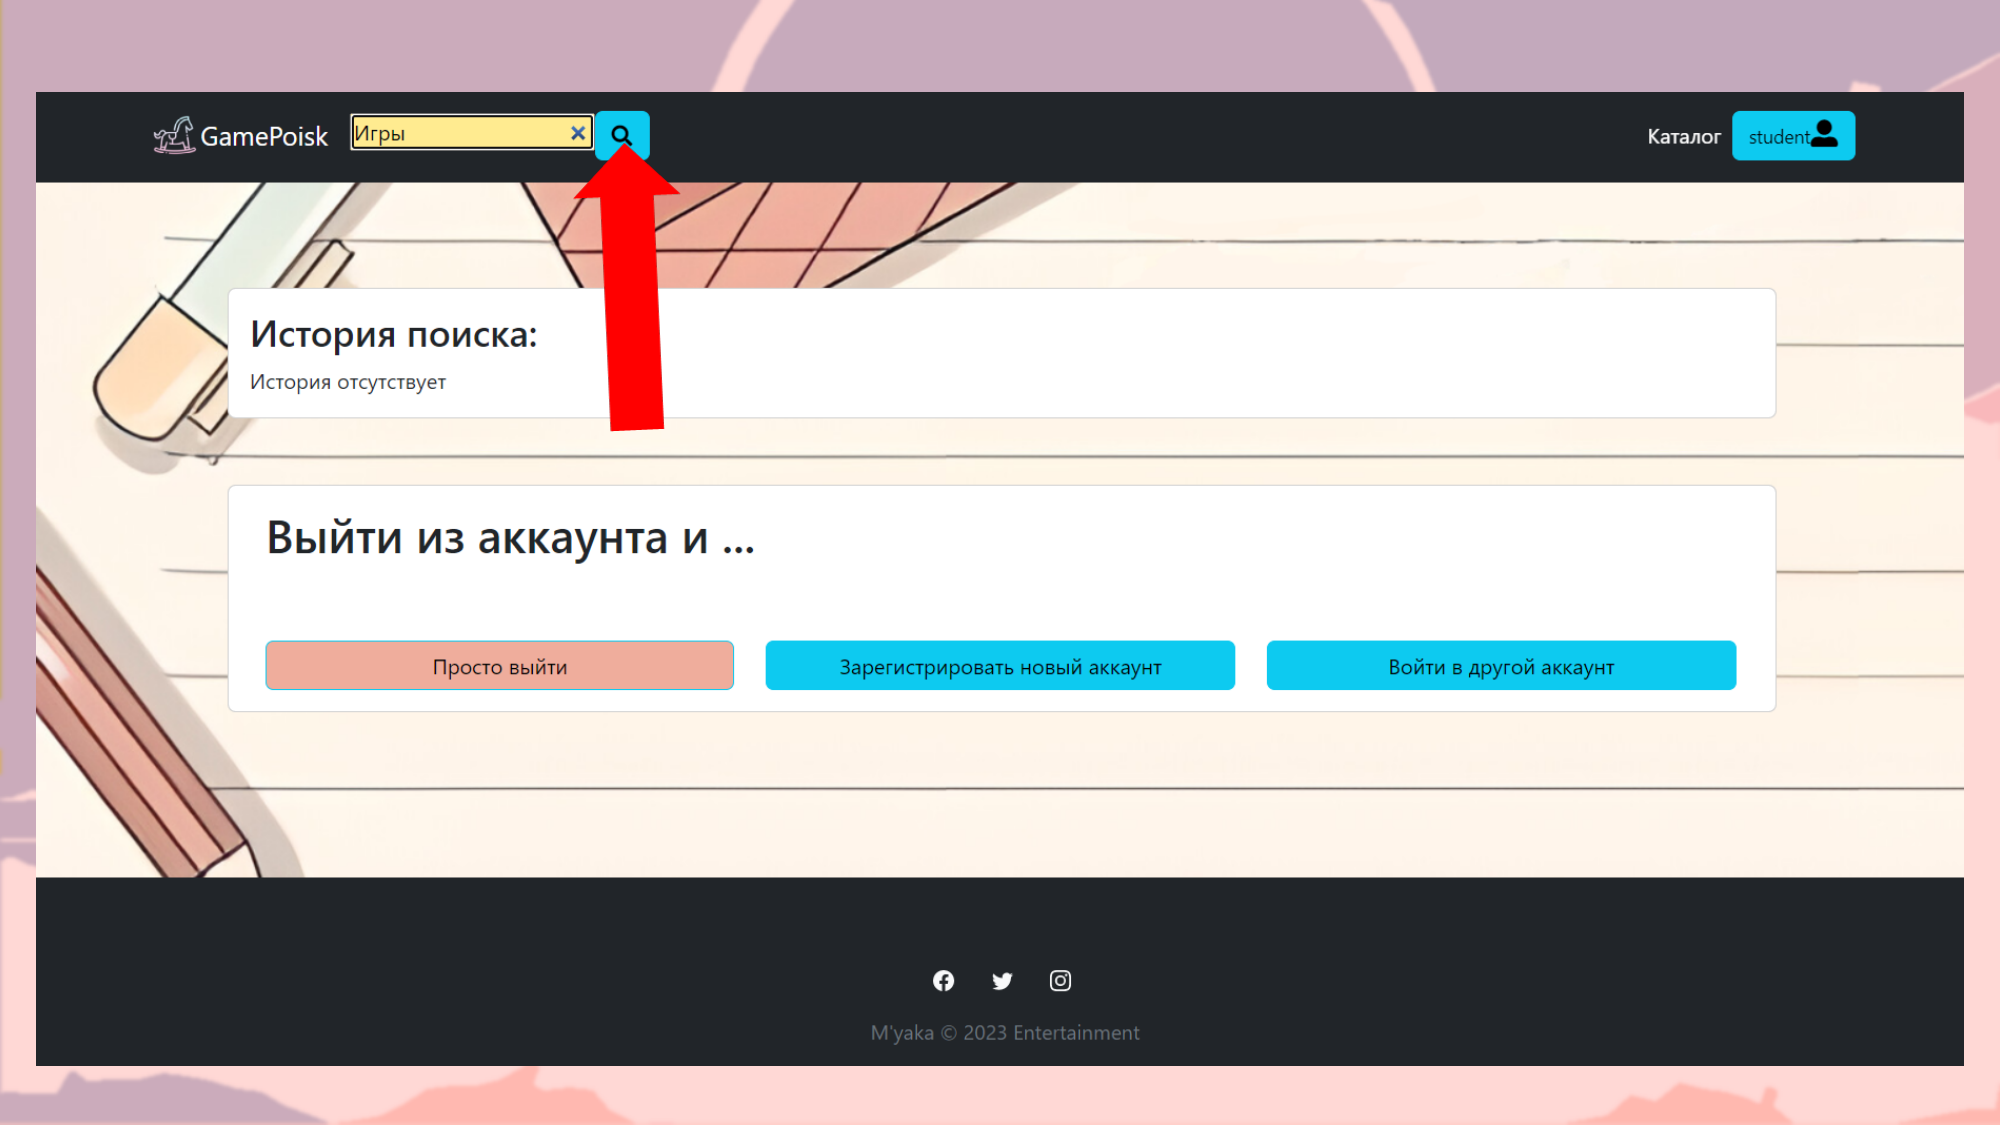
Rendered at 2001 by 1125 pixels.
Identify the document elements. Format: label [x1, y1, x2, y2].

picture [36, 92, 1964, 1066]
